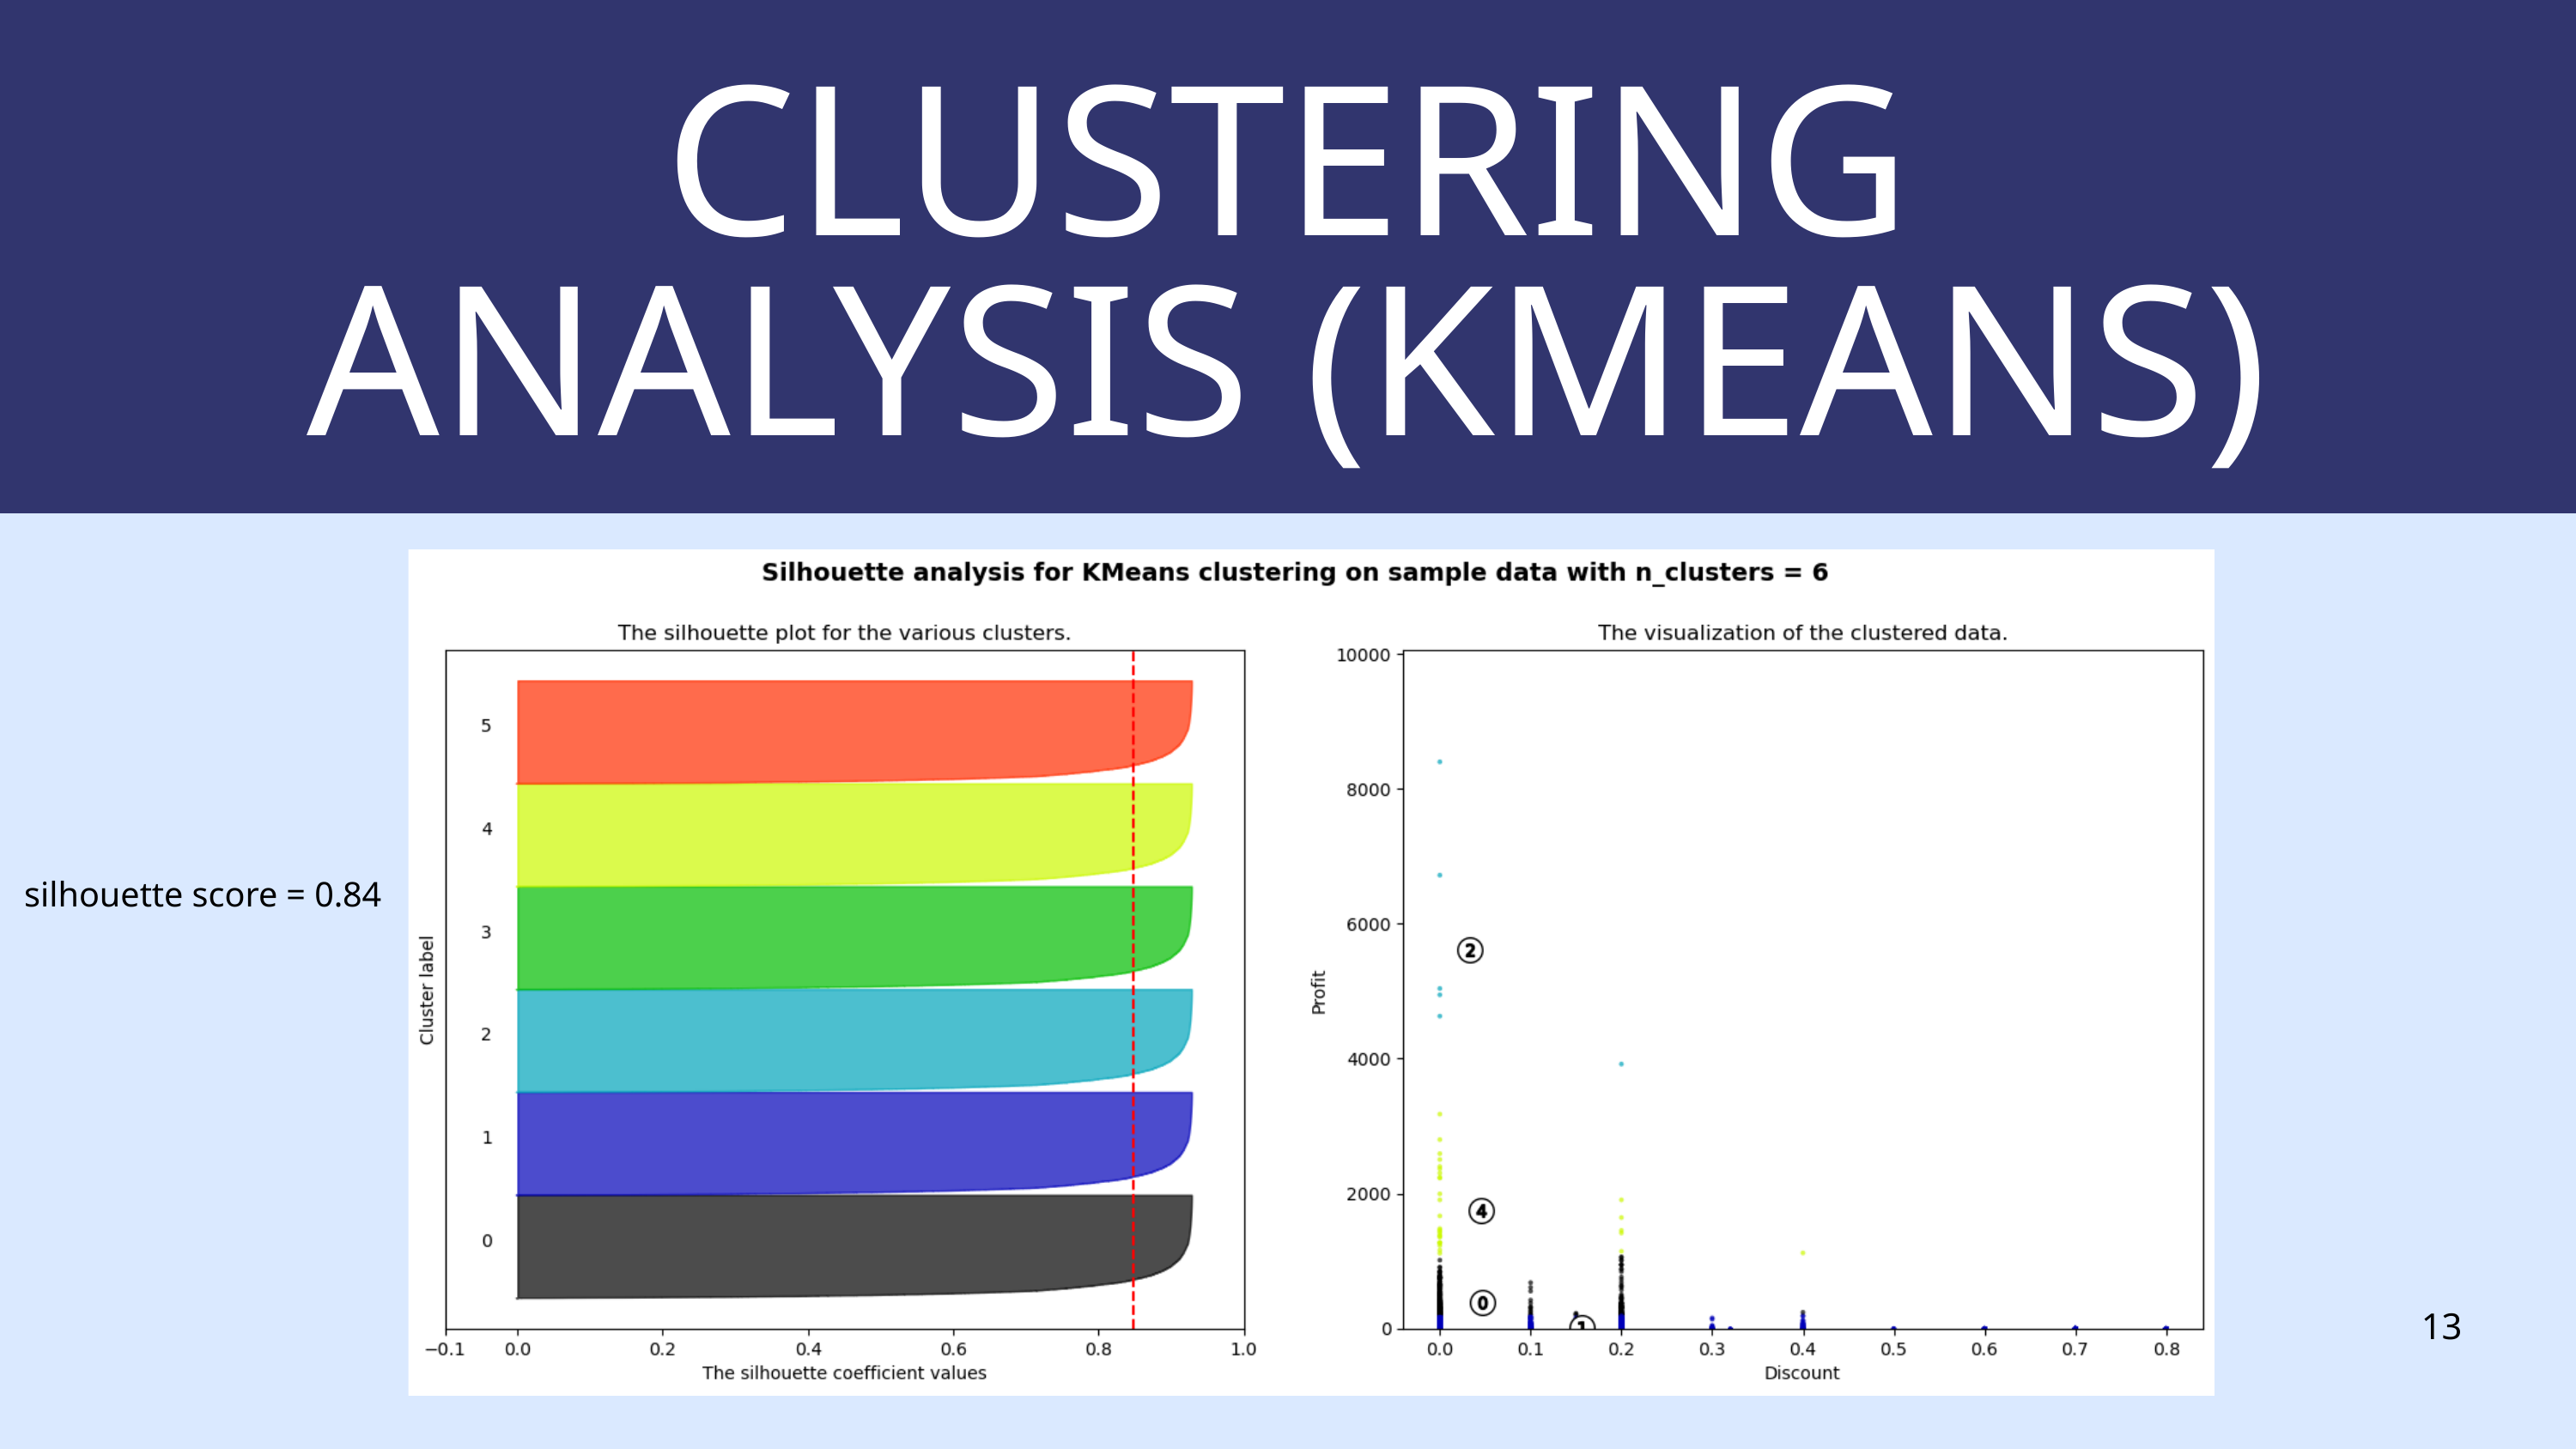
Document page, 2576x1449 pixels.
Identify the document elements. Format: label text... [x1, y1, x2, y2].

text_box silhouette score = 0.84 [15, 866, 390, 914]
text_box 13 [2421, 1296, 2463, 1348]
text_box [0, 0, 2576, 514]
text_box [408, 549, 2215, 1396]
